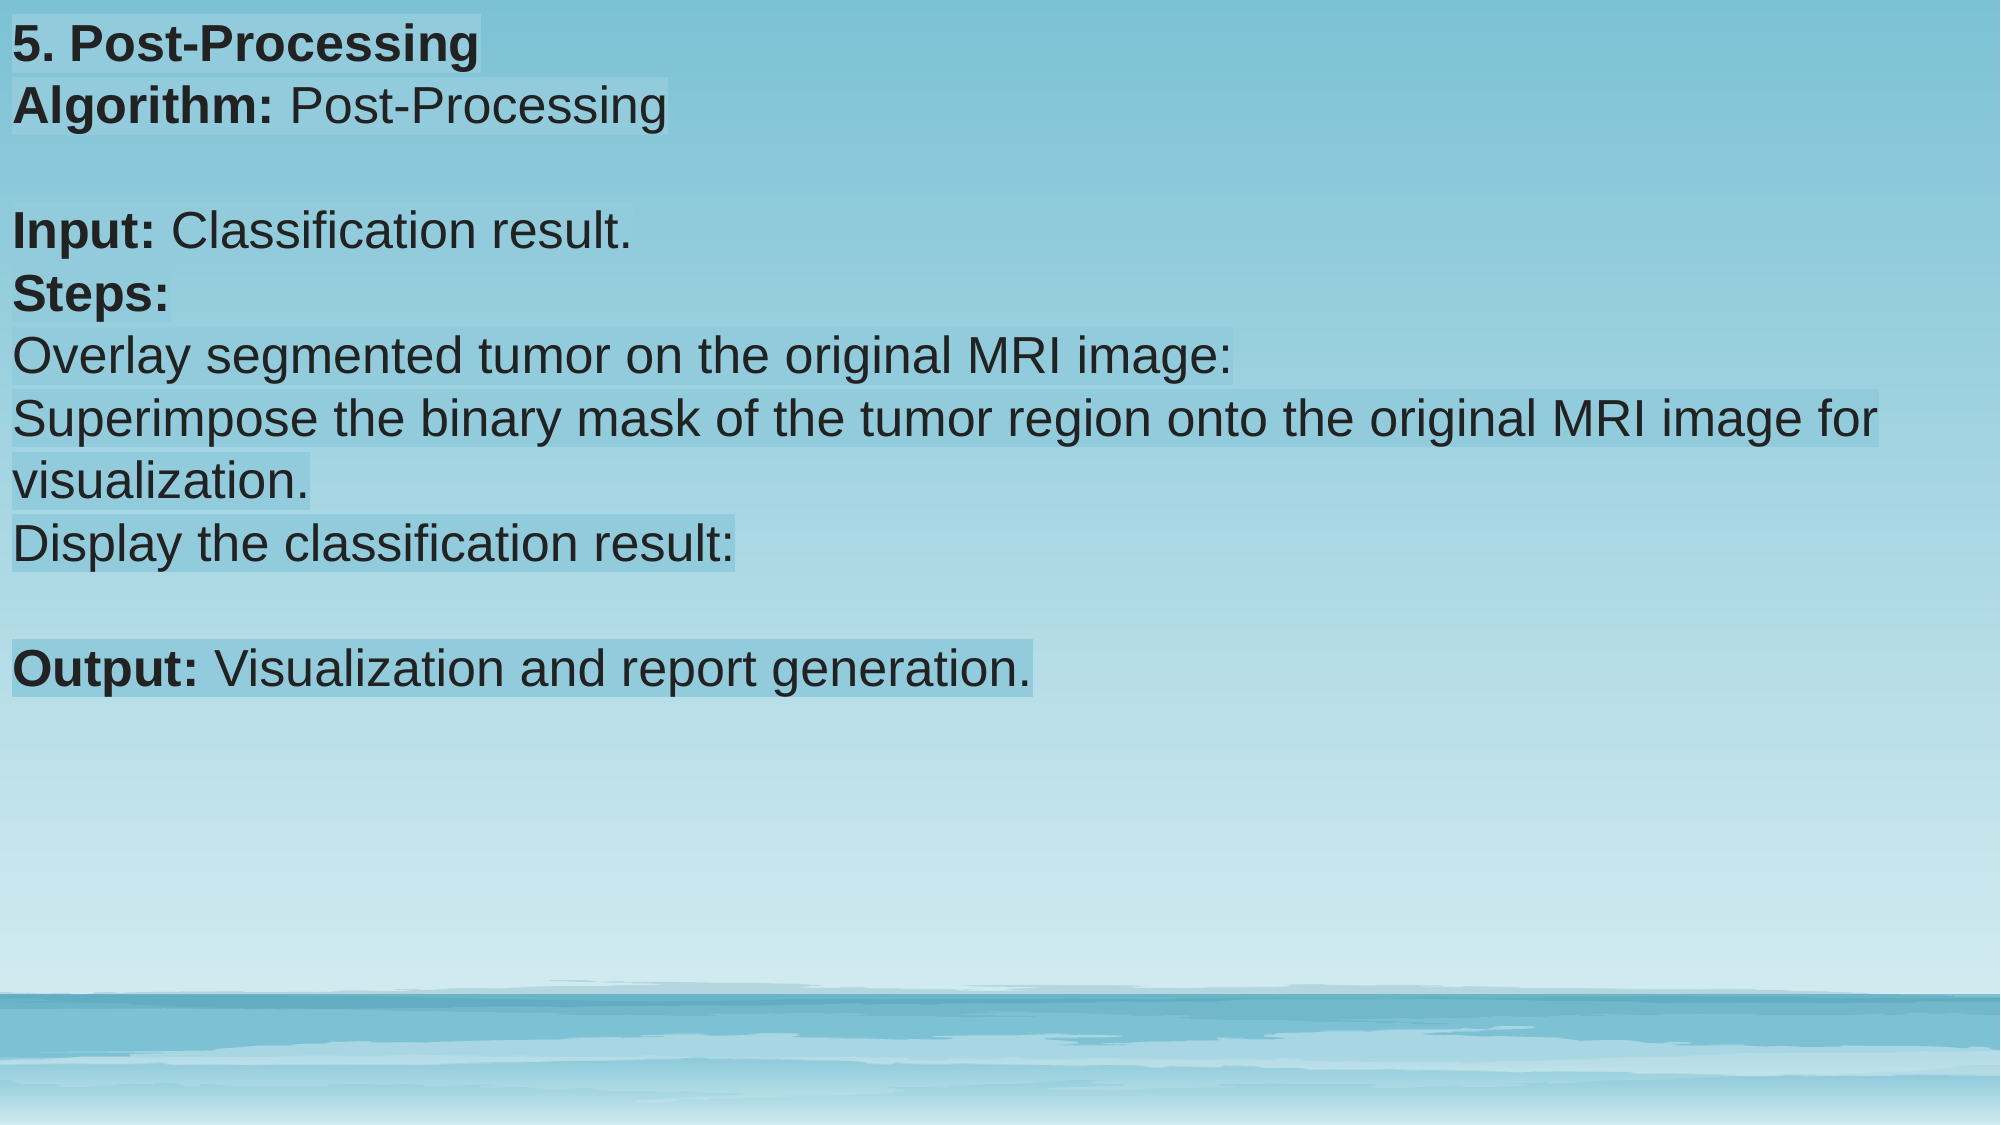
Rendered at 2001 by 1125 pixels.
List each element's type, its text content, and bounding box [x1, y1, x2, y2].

picture [0, 0, 2000, 1125]
title 5. Post-Processing Algorithm: Post-Processing Input: Classification result. Steps: Overlay segmented tumor on the original MRI image: Superimpose the binary mask of the tumor region onto the original MRI image for visualization. Display the classification result: Output: Visualization and report generation. [11, 9, 1988, 822]
